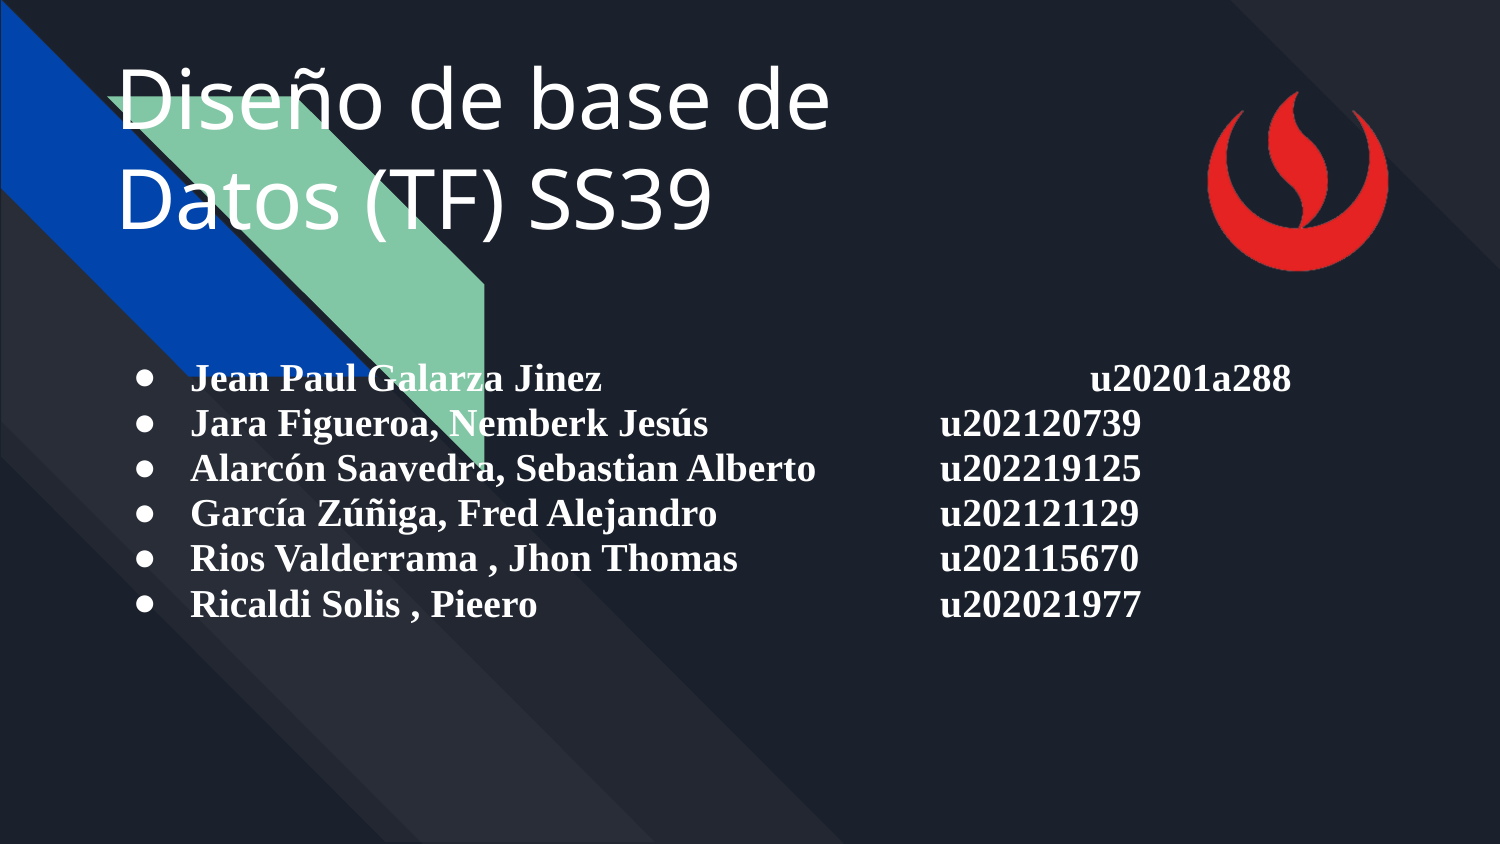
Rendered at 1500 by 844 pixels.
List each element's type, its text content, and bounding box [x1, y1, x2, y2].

title Diseño de base de Datos (TF) SS39 [100, 31, 924, 291]
subtitle Jean Paul Galarza Jinez u20201a288 Jara Figueroa, Nemberk Jesús u202120739 Alarcón Saavedra, Sebastian Alberto u202219125 García Zúñiga, Fred Alejandro u202121129 Rios Valderrama , Jhon Thomas u202115670 Ricaldi Solis , Pieero u202021977 [100, 339, 1318, 682]
picture [1146, 31, 1449, 334]
